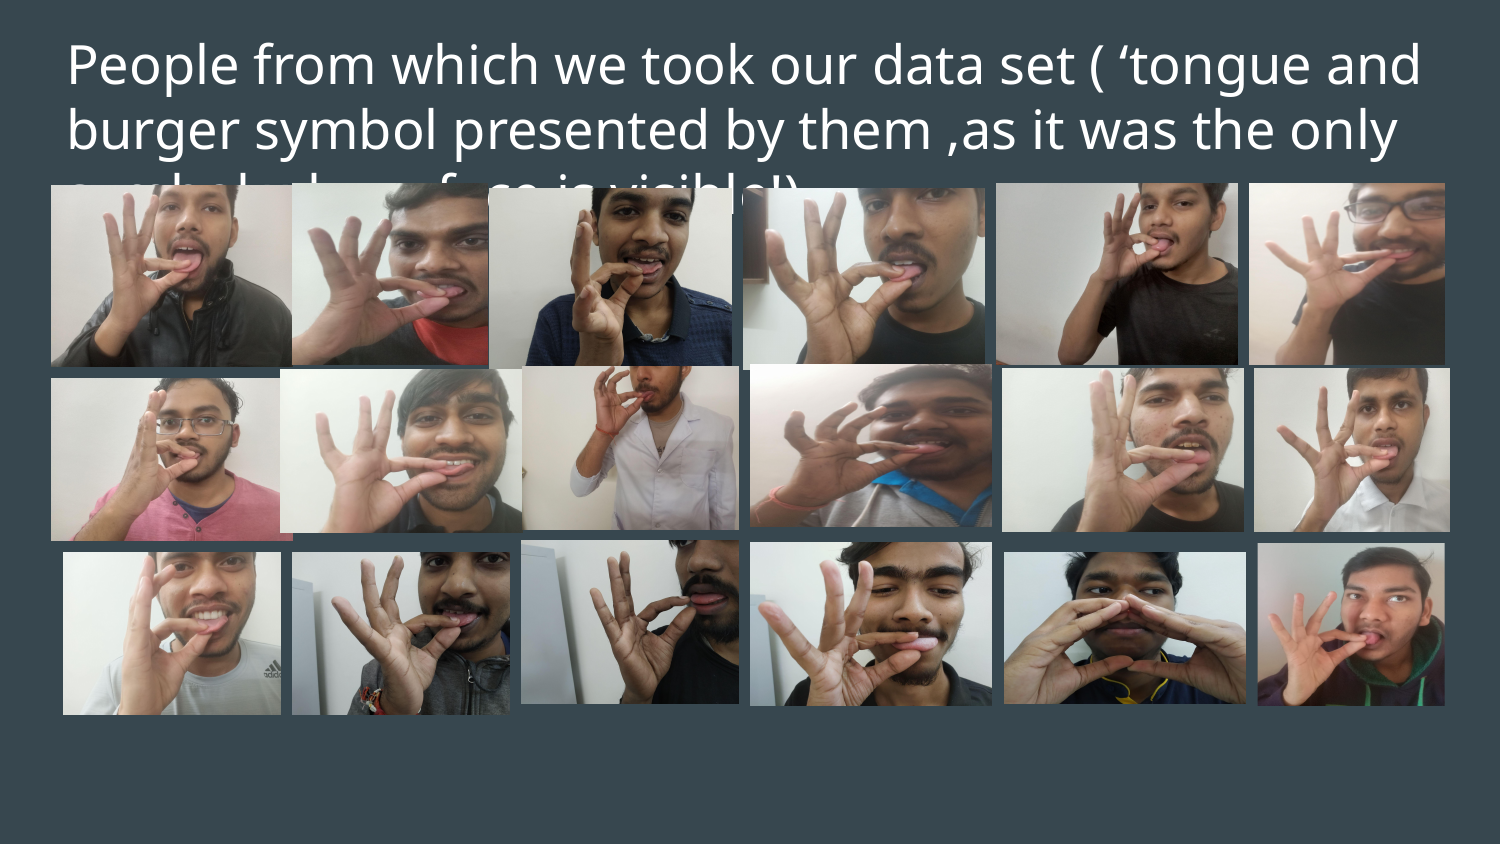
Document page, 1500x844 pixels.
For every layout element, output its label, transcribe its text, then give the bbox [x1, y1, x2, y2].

picture [750, 542, 992, 706]
picture [50, 183, 488, 367]
picture [292, 551, 510, 716]
picture [1003, 551, 1246, 704]
picture [1254, 368, 1451, 532]
picture [742, 188, 992, 528]
picture [1249, 183, 1445, 365]
picture [521, 540, 739, 704]
title People from which we took our data set ( ‘tongue and burger symbol presented by them ,as it was the only symbol where face is visible!) [51, 15, 1449, 167]
picture [50, 188, 740, 541]
picture [63, 551, 281, 716]
picture [1002, 368, 1244, 532]
picture [1257, 542, 1445, 706]
picture [995, 182, 1238, 365]
